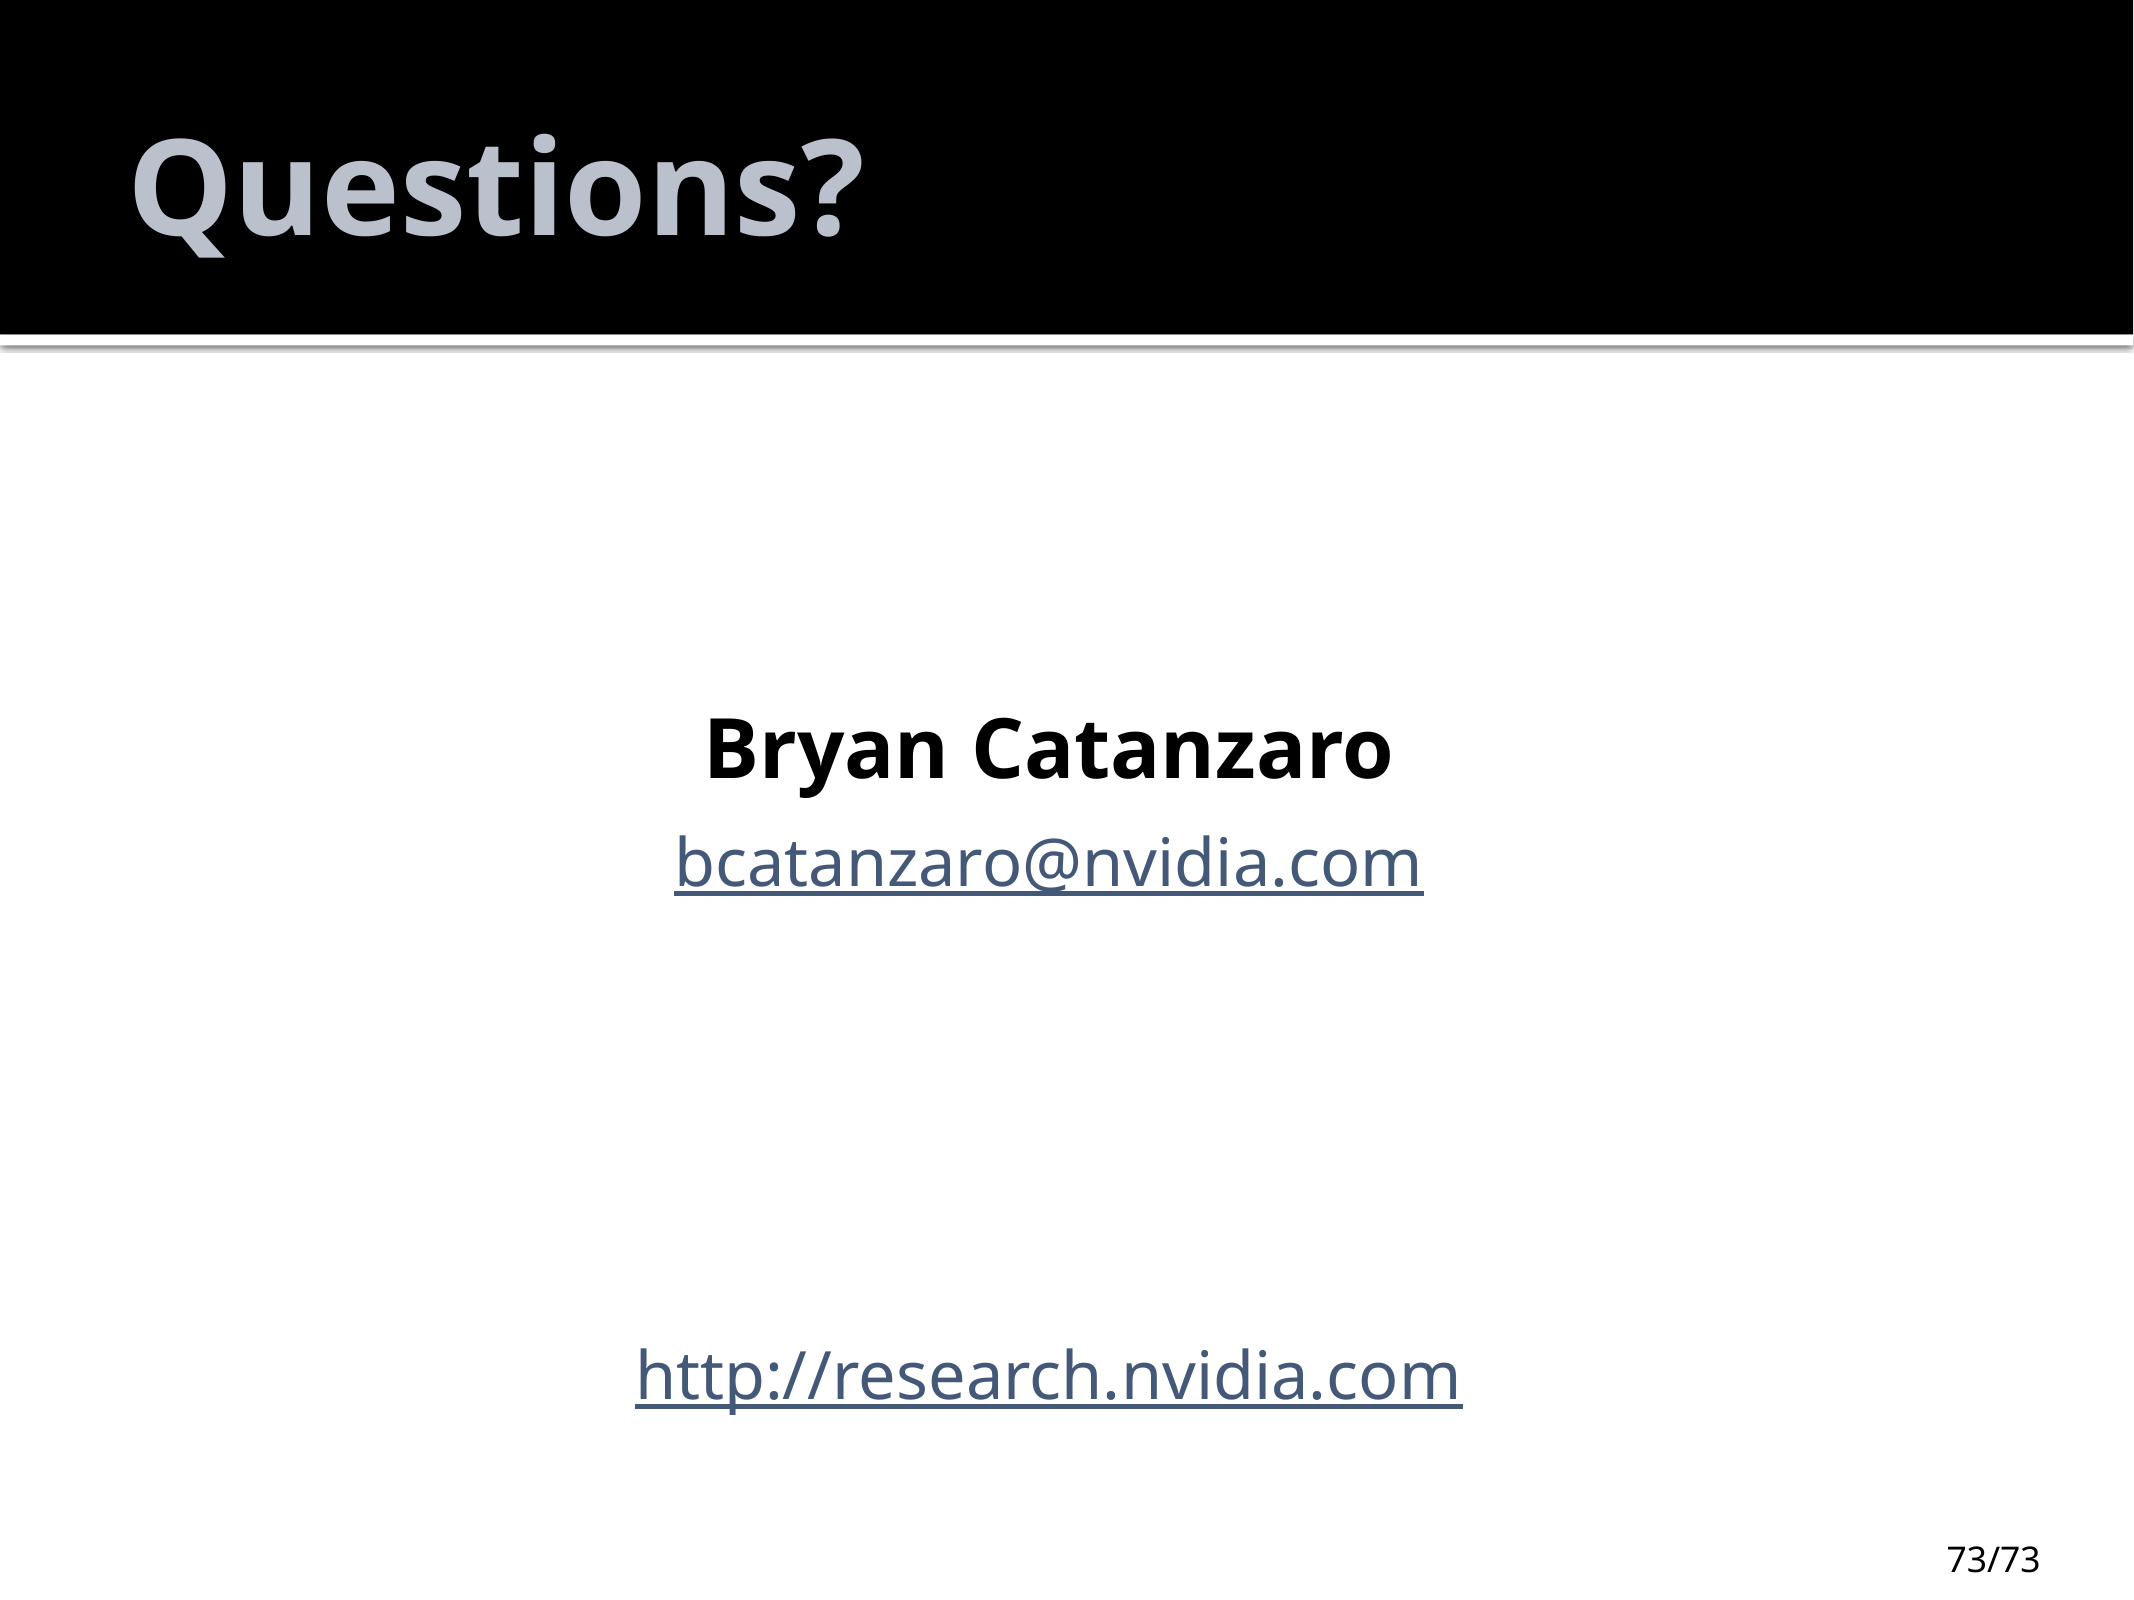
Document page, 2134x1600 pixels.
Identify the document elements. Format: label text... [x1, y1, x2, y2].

text_box http://research.nvidia.com [620, 1325, 1478, 1511]
text_box Bryan Catanzaro [688, 687, 1410, 803]
title Questions? [106, 36, 2027, 329]
text_box bcatanzaro@nvidia.com [659, 812, 1439, 998]
